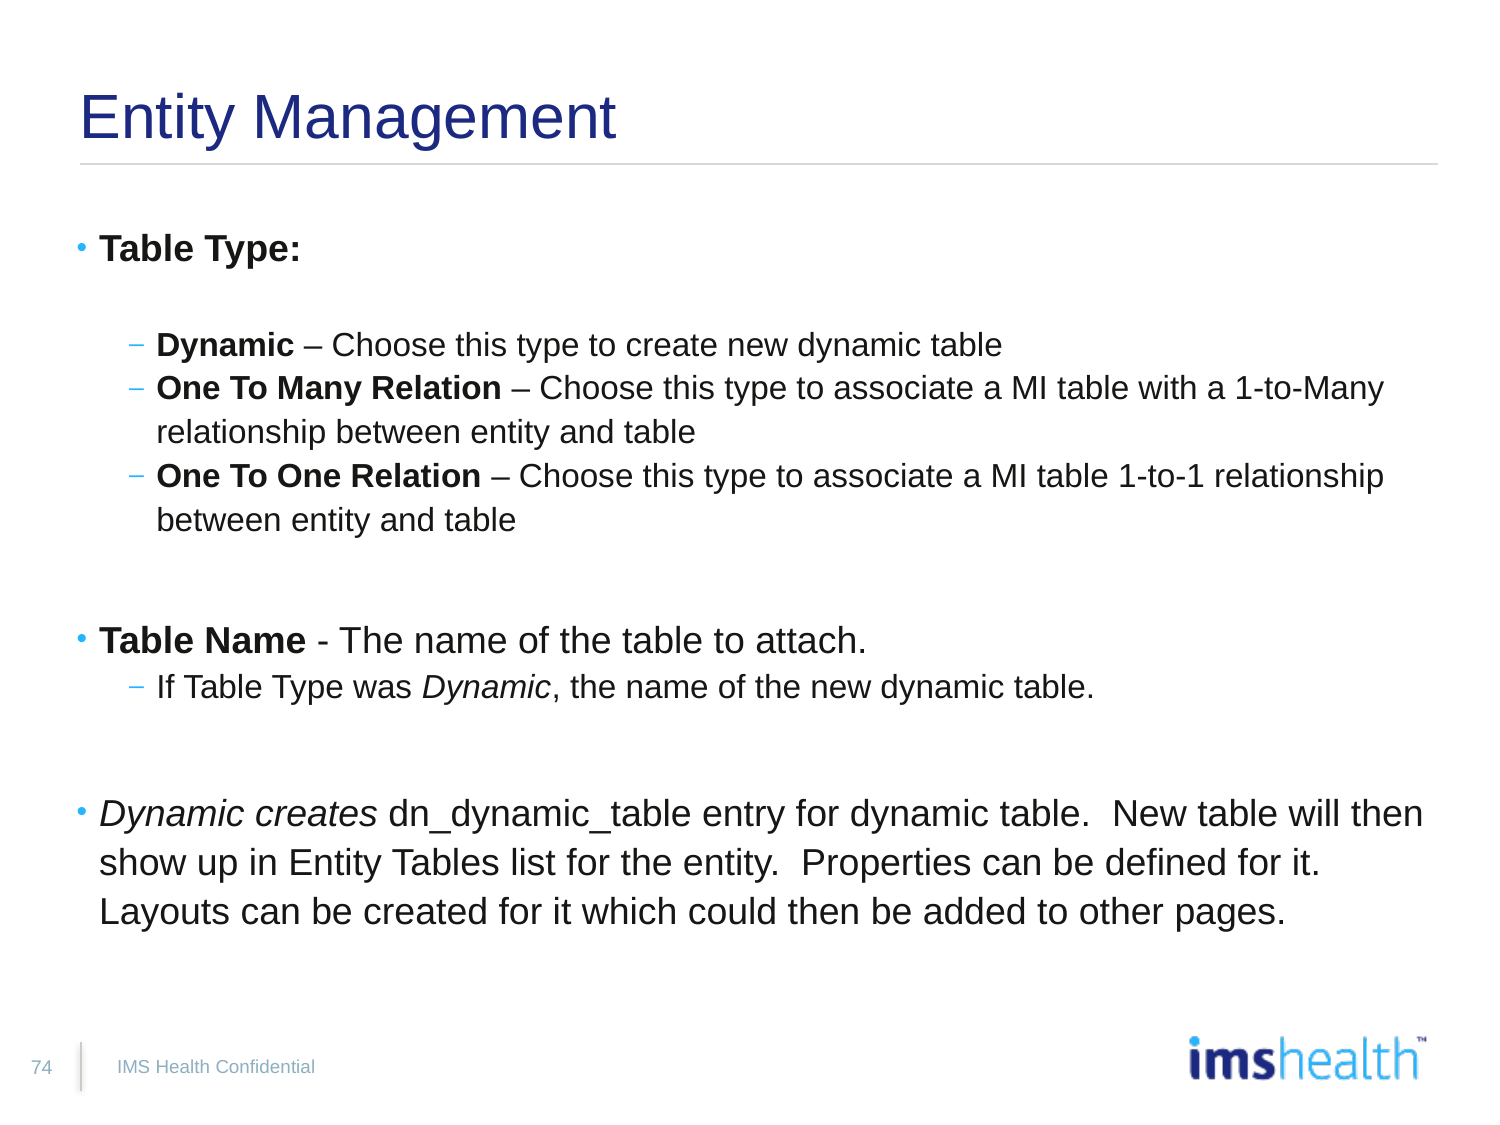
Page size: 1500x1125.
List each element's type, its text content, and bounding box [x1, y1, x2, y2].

title Entity Management [79, 12, 1438, 152]
list Table Type: Dynamic – Choose this type to create new dynamic table One To Many Relation – Choose this type to associate a MI table with a 1-to-Many relationship between entity and table One To One Relation – Choose this type to associate a MI table 1-to-1 relationship between entity and table Table Name - The name of the table to attach. If Table Type was Dynamic, the name of the new dynamic table. Dynamic creates dn_dynamic_table entry for dynamic table. New table will then show up in Entity Tables list for the entity. Properties can be defined for it. Layouts can be created for it which could then be added to other pages. [76, 219, 1435, 955]
picture [1187, 1029, 1428, 1091]
footer IMS Health Confidential [102, 1036, 1042, 1097]
